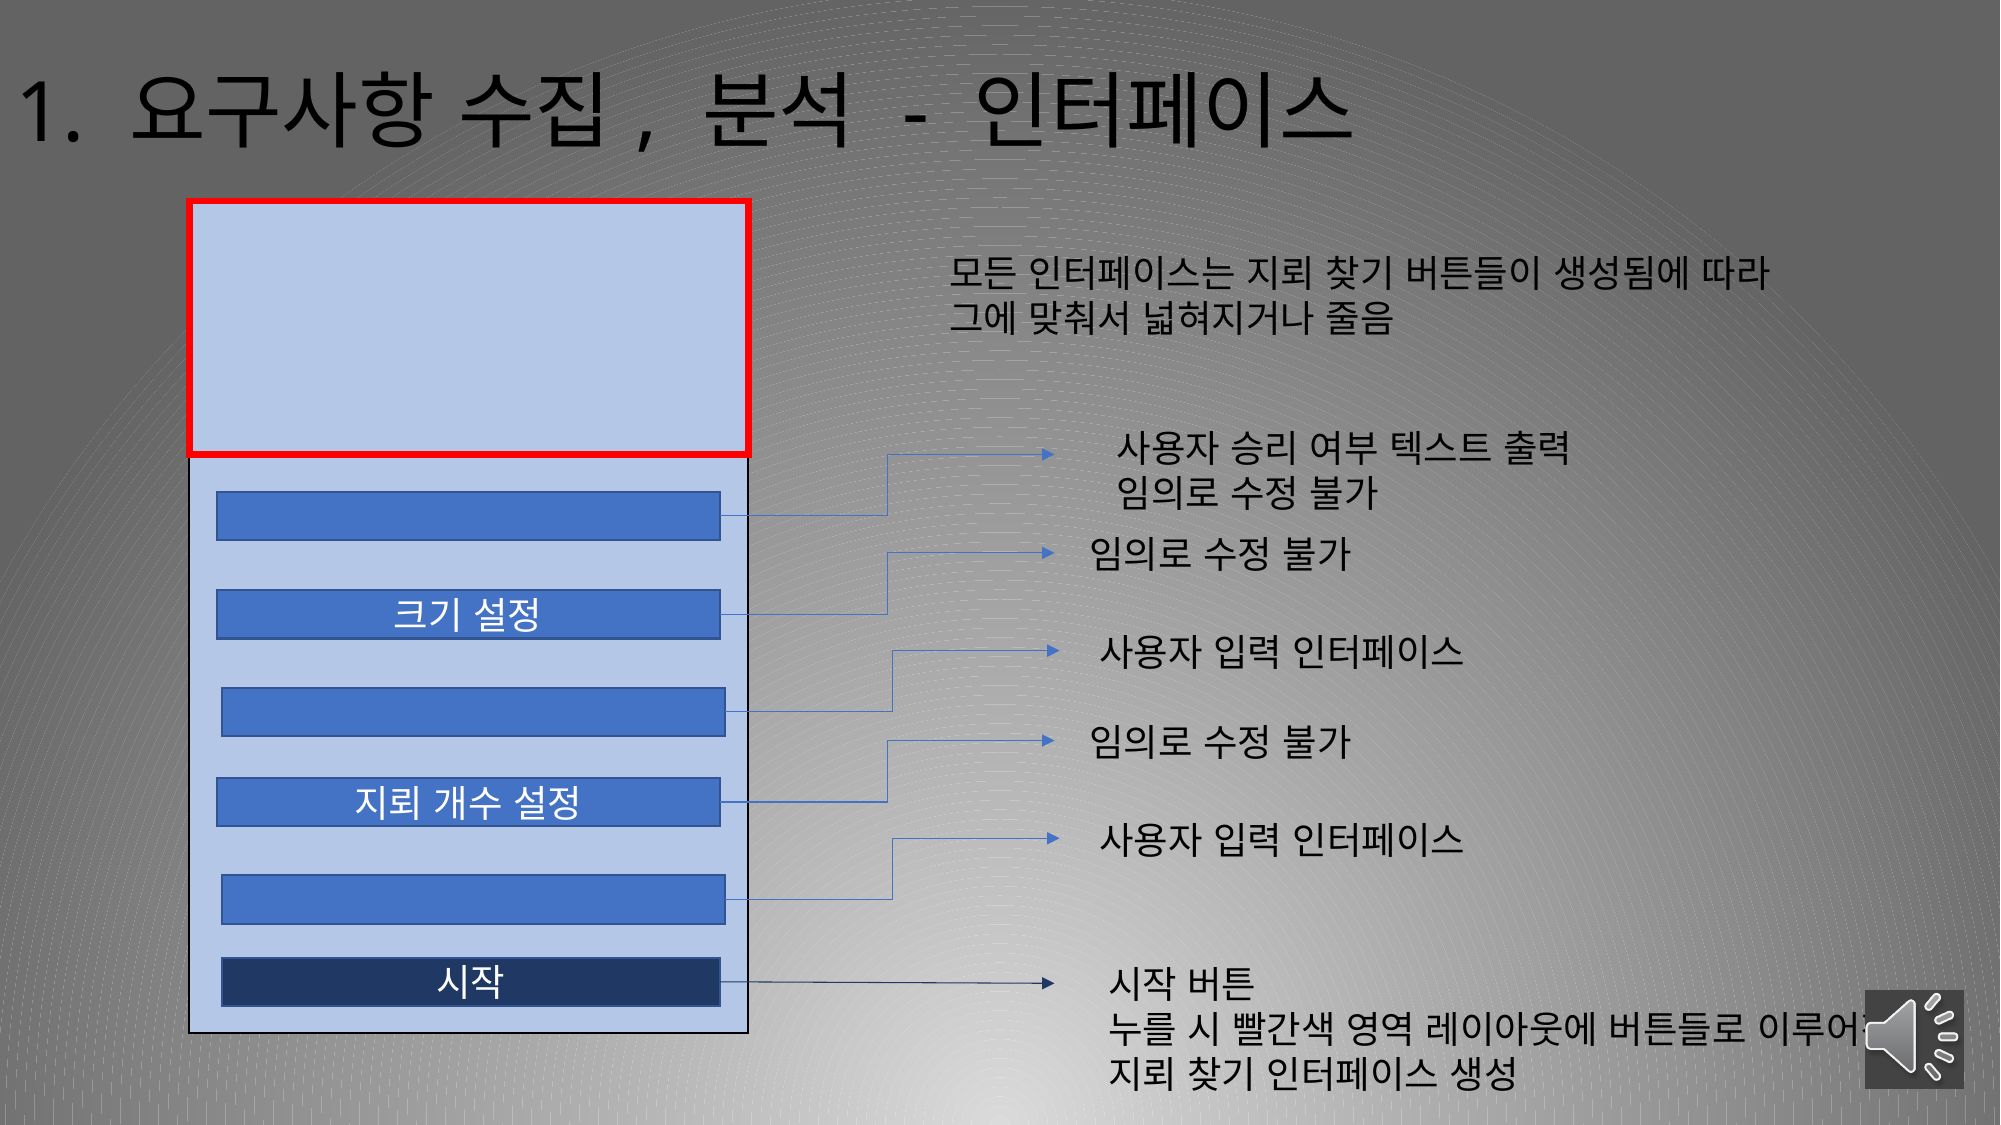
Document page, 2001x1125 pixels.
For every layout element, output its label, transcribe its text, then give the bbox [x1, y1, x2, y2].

text_box 임의로 수정 불가 [1074, 524, 1367, 584]
title 1. 요구사항 수집, 분석 - 인터페이스 [0, 0, 1725, 218]
text_box 모든 인터페이스는 지뢰 찾기 버튼들이 생성됨에 따라 그에 맞춰서 넓혀지거나 줄음 [934, 242, 1797, 348]
text_box 사용자 입력 인터페이스 [1084, 809, 1481, 870]
text_box [188, 200, 749, 456]
text_box 임의로 수정 불가 [1074, 711, 1367, 772]
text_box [719, 454, 1055, 516]
text_box [188, 456, 749, 1034]
text_box 사용자 승리 여부 텍스트 출력 임의로 수정 불가 [1101, 418, 1588, 523]
text_box 시작 버튼 누를 시 빨간색 영역 레이아웃에 버튼들로 이루어진 지뢰 찾기 인터페이스 생성 [1093, 954, 1911, 1104]
text_box 사용자 입력 인터페이스 [1084, 621, 1481, 682]
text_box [719, 740, 1055, 803]
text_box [724, 650, 1060, 712]
text_box [216, 491, 721, 541]
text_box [719, 552, 1055, 615]
text_box 크기 설정 [216, 589, 721, 640]
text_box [724, 838, 1060, 900]
text_box [221, 874, 726, 925]
text_box 지뢰 개수 설정 [216, 777, 721, 827]
picture [1864, 989, 1965, 1090]
text_box 시작 [221, 957, 721, 1007]
text_box [221, 687, 726, 737]
